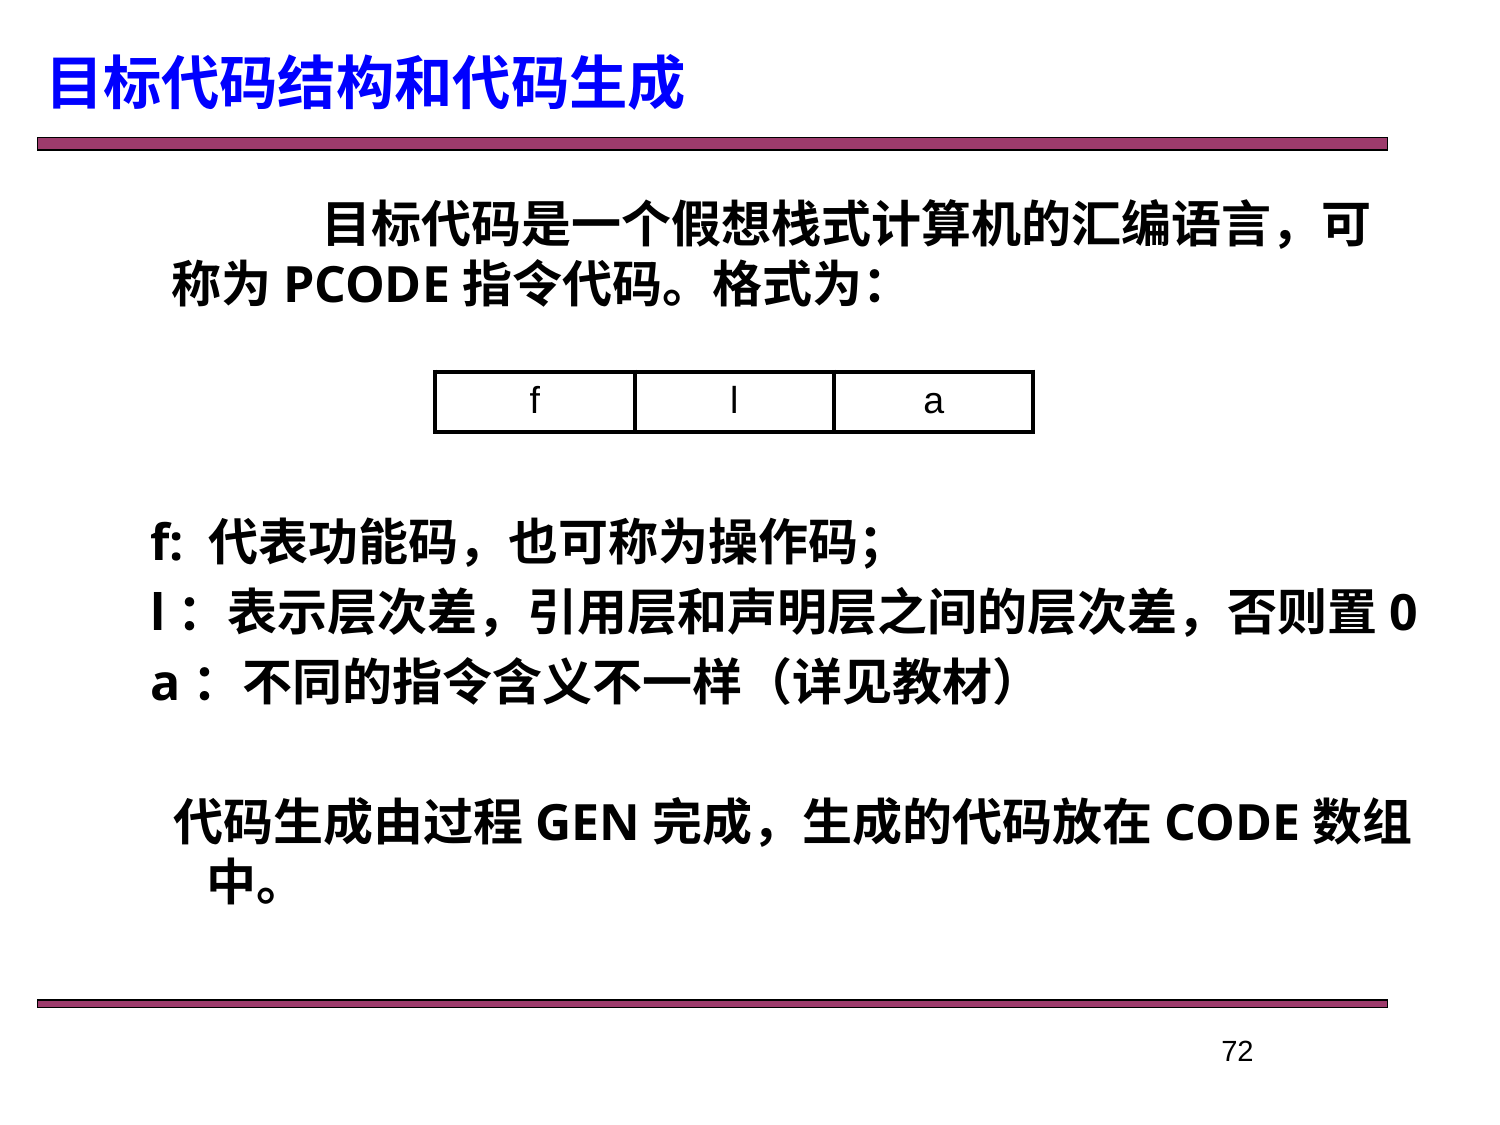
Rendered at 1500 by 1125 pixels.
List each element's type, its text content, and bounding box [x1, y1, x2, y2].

text_box f: 代表功能码，也可称为操作码； l：表示层次差，引用层和声明层之间的层次差，否则置0 a：不同的指令含义不一样（详见教材） 代码生成由过程GEN完成，生成的代码放在CODE数组中。 [135, 503, 1471, 799]
table_header l [637, 374, 832, 430]
table_header f [437, 374, 633, 430]
text_box 目标代码是一个假想栈式计算机的汇编语言，可称为PCODE指令代码。格式为： [100, 184, 1436, 327]
slide_number 72 [1062, 1025, 1413, 1066]
text_box 目标代码结构和代码生成 [0, 0, 1225, 175]
table_header a [836, 374, 1031, 430]
